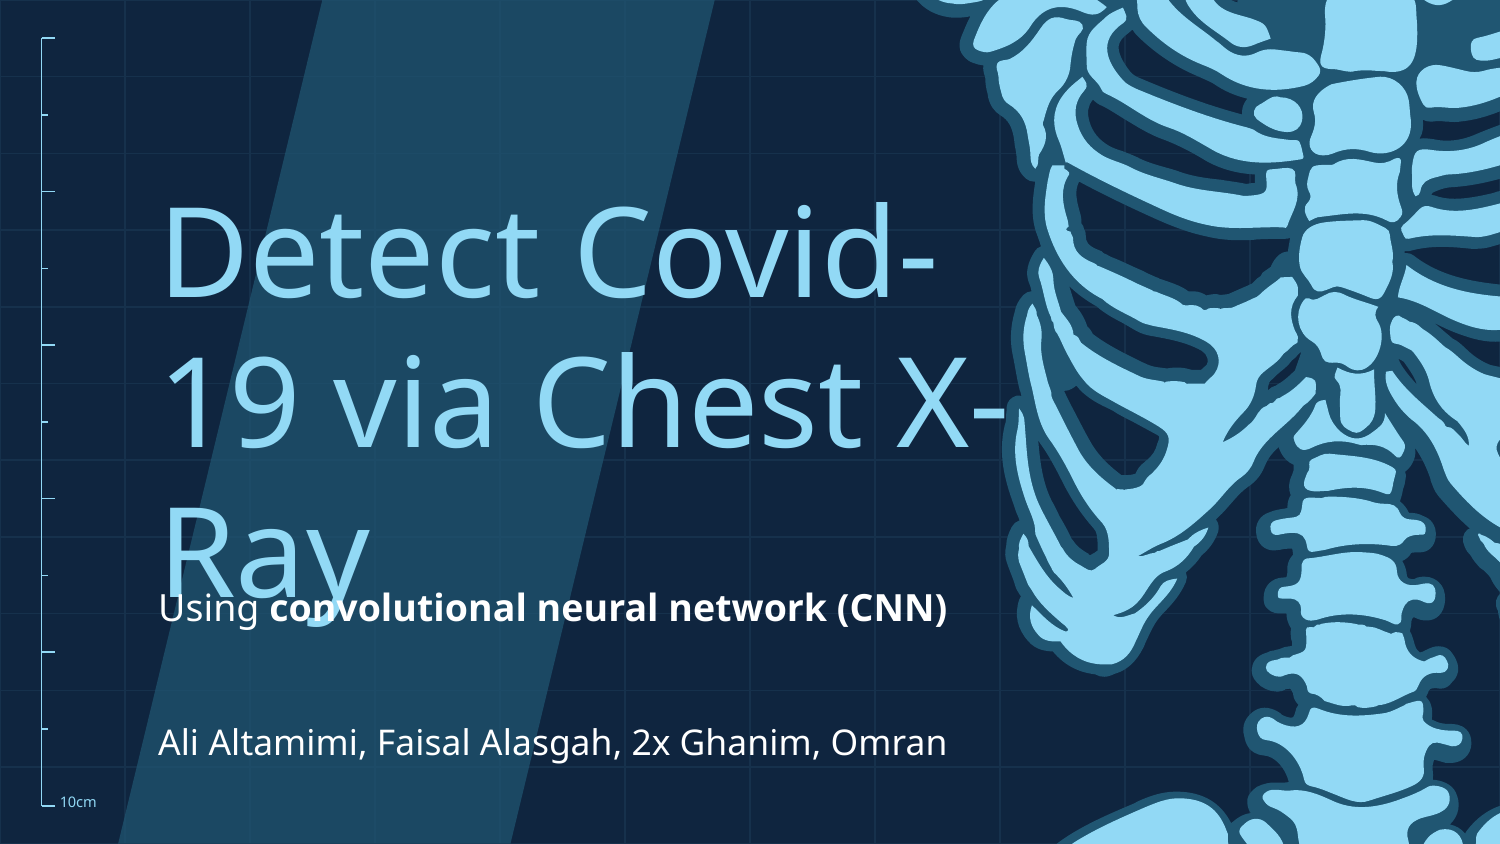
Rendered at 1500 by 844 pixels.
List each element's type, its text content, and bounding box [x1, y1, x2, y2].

title Detect Covid-19 via Chest X-Ray [143, 172, 1051, 509]
subtitle Ali Altamimi, Faisal Alasgah, 2x Ghanim, Omran [143, 704, 1051, 792]
subtitle Using convolutional neural network (CNN) [143, 569, 1051, 656]
